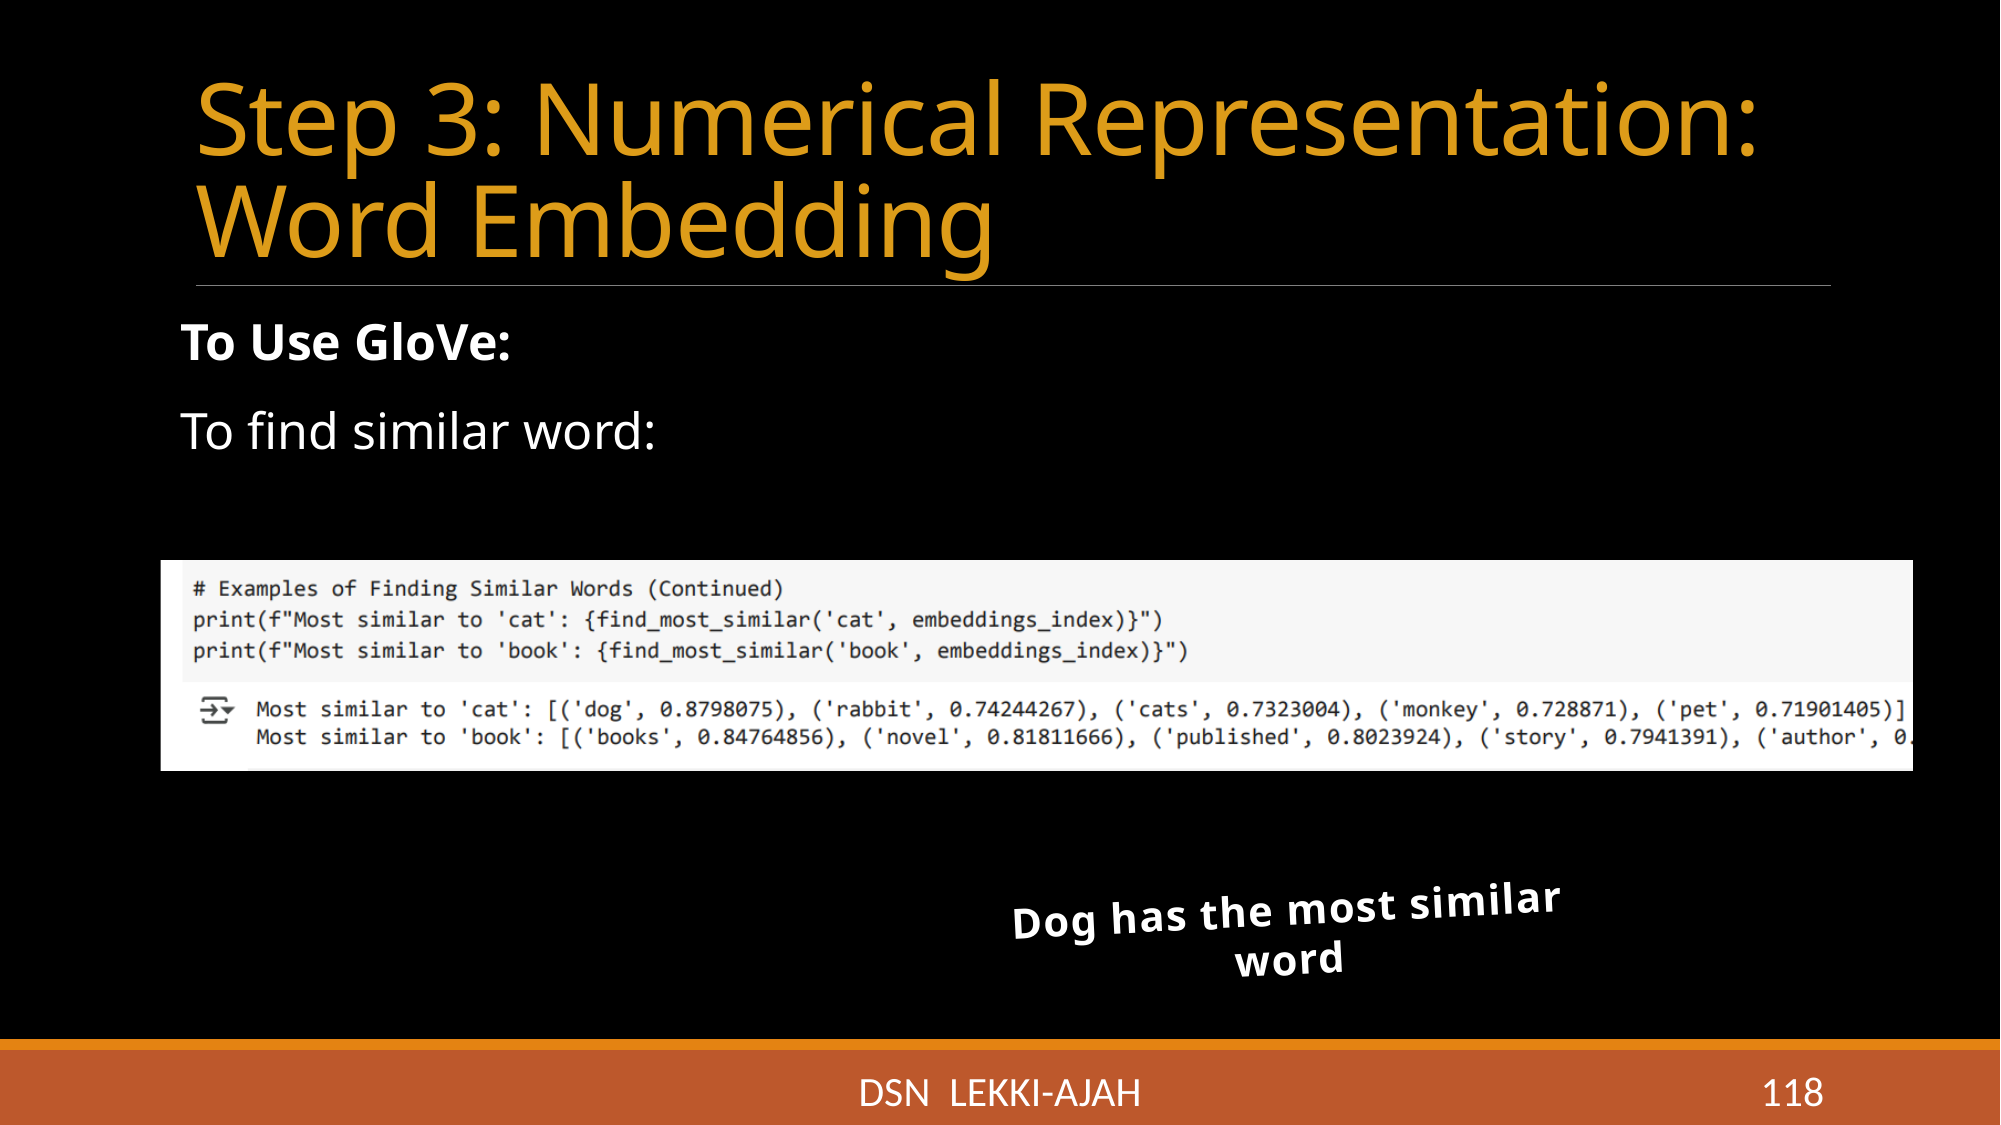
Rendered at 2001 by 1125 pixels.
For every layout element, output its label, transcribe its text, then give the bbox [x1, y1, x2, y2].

text_box [277, 919, 933, 1054]
list To Use GloVe: To find similar word: [180, 302, 1891, 558]
footer DSN LEKKI-AJAH [604, 1059, 1396, 1120]
text_box Dog has the most similar word [980, 860, 1596, 1007]
title Step 3: Numerical Representation: Word Embedding [180, 47, 1830, 285]
slide_number 118 [1624, 1059, 1840, 1120]
picture [160, 560, 1914, 772]
list To Use GloVe: To find similar word: [180, 781, 1891, 1054]
